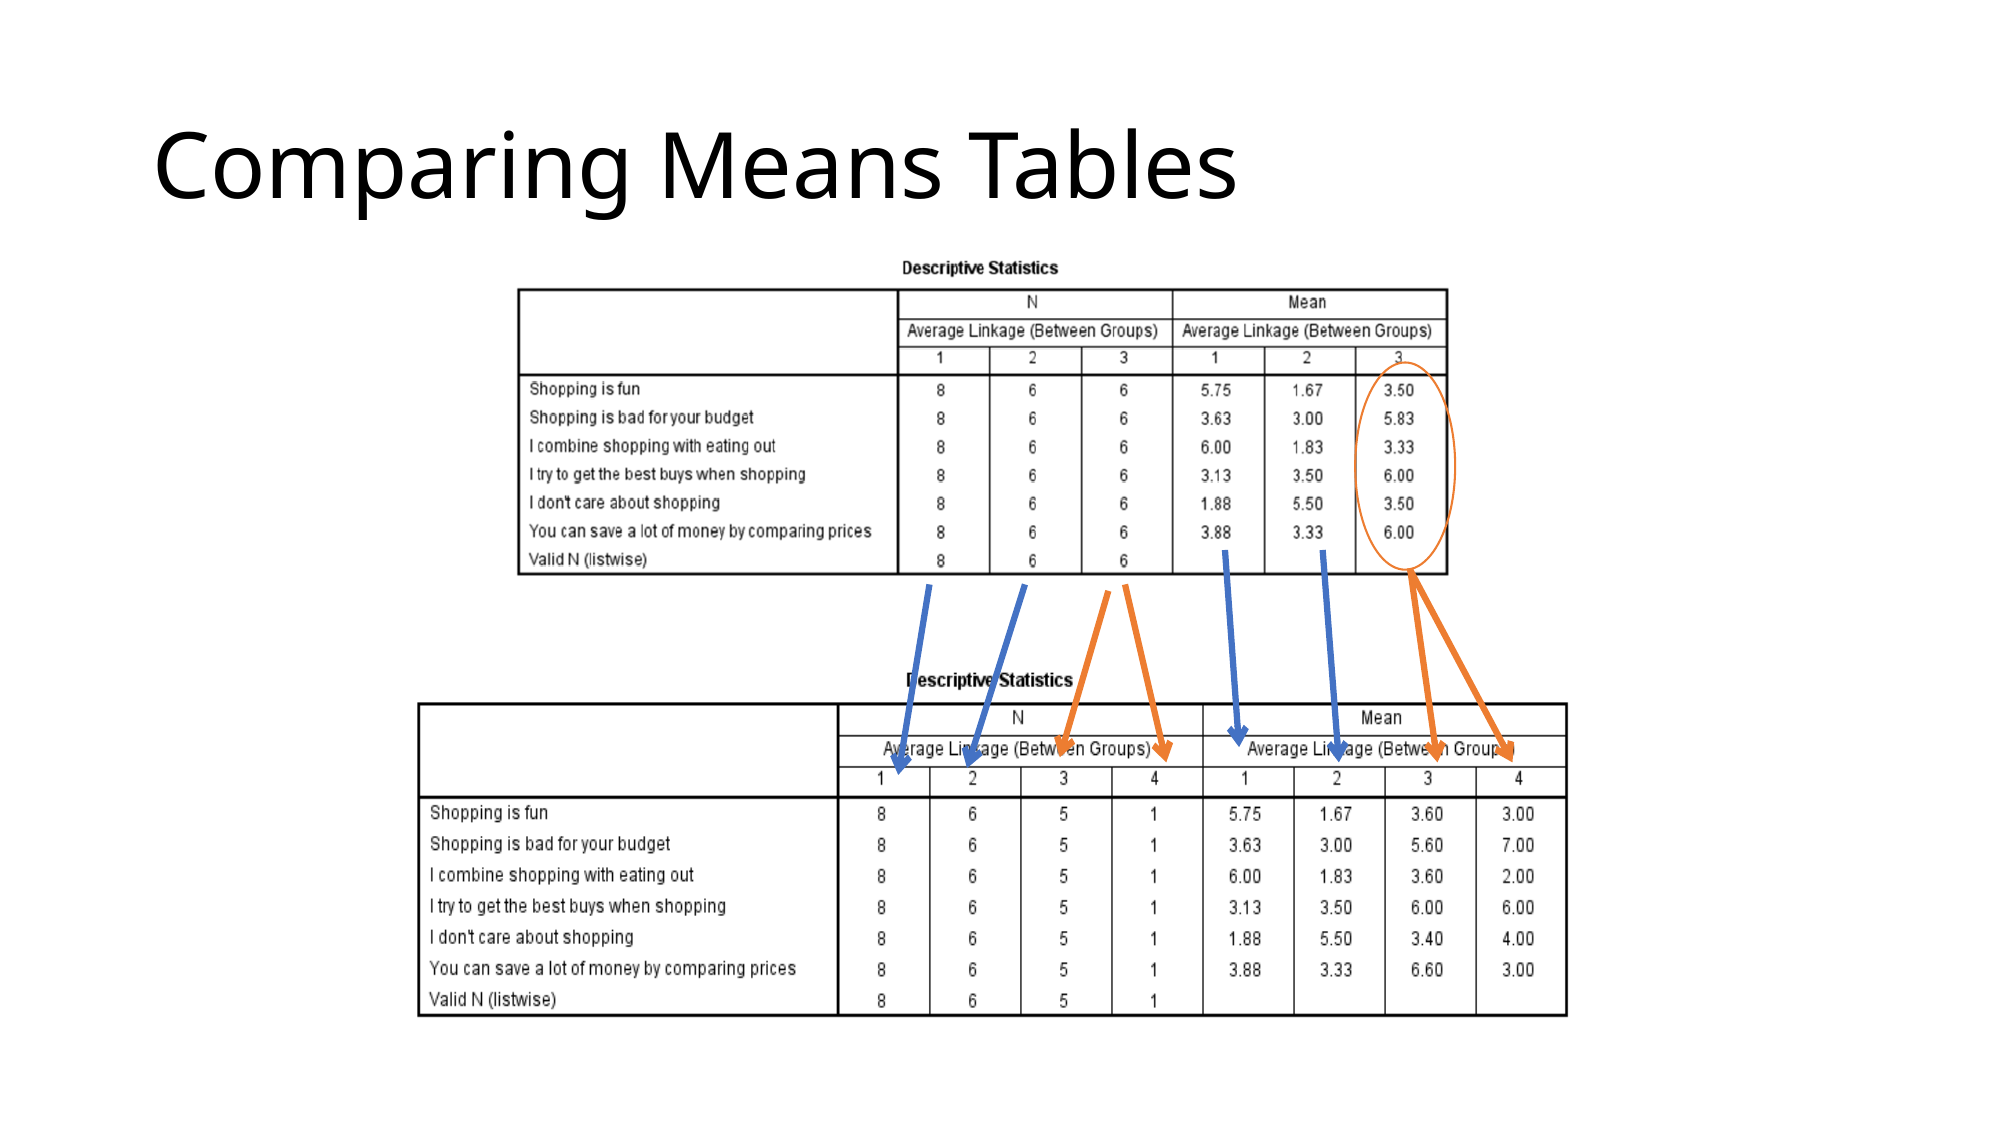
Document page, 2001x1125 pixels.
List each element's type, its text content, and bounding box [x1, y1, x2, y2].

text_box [1059, 584, 1167, 763]
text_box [898, 584, 1025, 775]
title Comparing Means Tables [137, 59, 1863, 278]
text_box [1224, 549, 1339, 763]
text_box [1355, 362, 1513, 763]
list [512, 249, 1454, 583]
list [412, 659, 1575, 1025]
